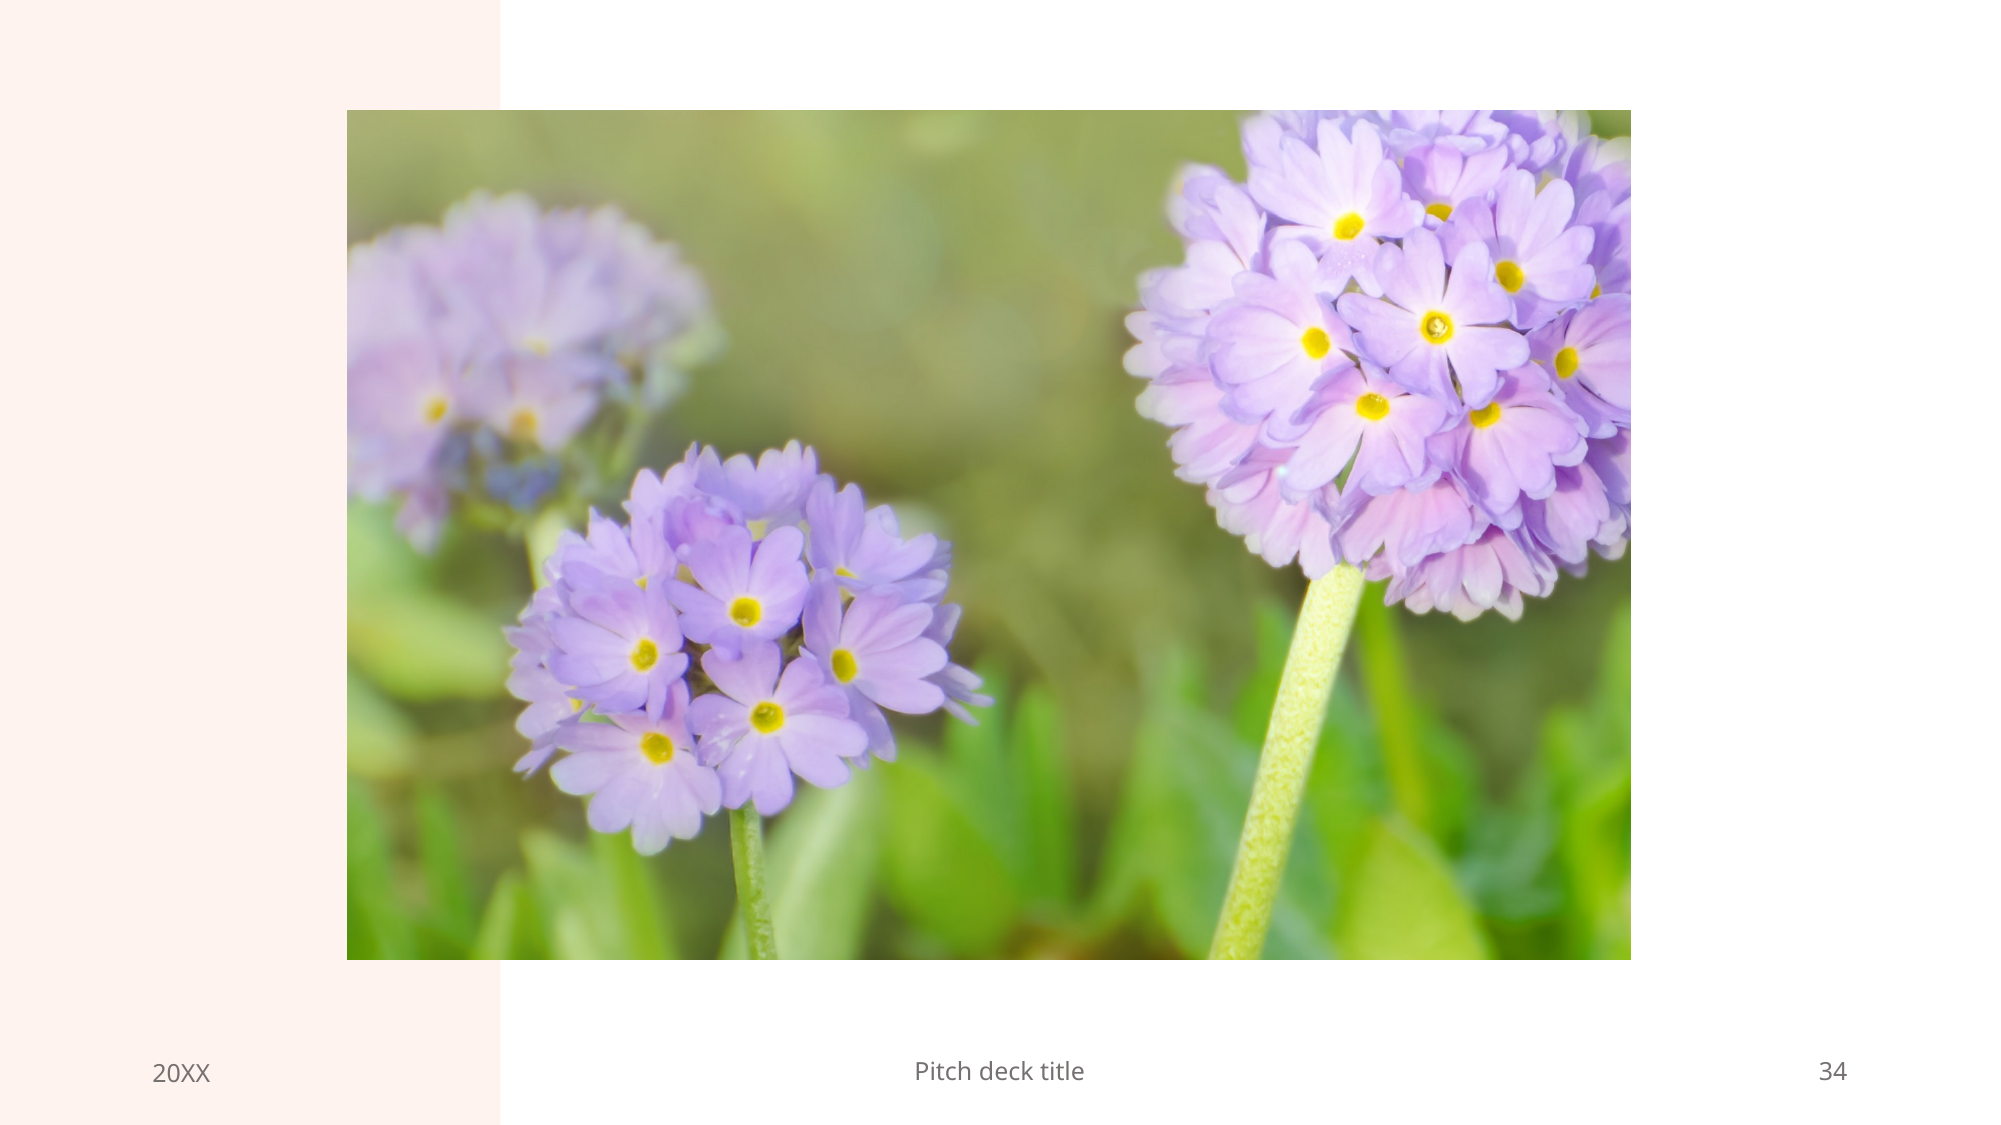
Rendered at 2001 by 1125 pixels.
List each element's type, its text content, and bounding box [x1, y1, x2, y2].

slide_number 20XX [137, 1042, 588, 1103]
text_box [346, 109, 1632, 960]
footer Pitch deck title [662, 1042, 1338, 1103]
slide_number 34 [1412, 1042, 1863, 1103]
